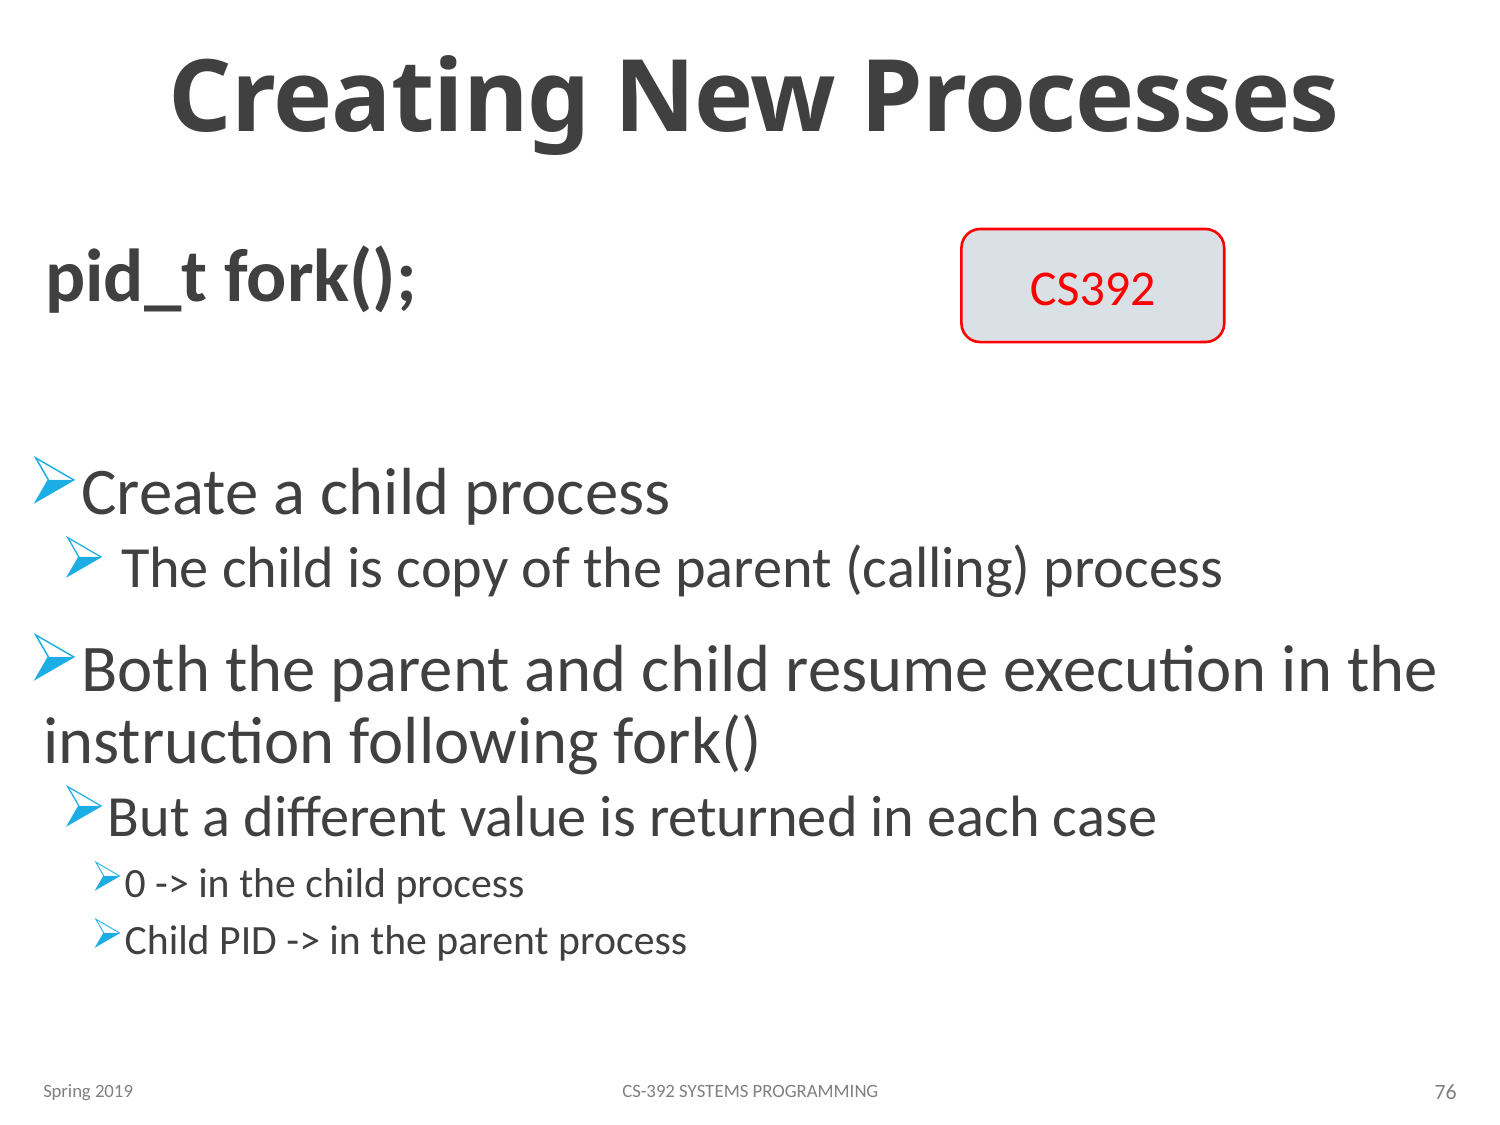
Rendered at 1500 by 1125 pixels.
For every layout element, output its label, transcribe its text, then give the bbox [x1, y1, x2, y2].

slide_number 76 [1310, 1060, 1472, 1121]
slide_number Spring 2019 [28, 1059, 333, 1120]
title Creating New Processes [135, 5, 1373, 160]
footer CS-392 Systems Programming [453, 1059, 1047, 1120]
list pid_t fork(); Create a child process The child is copy of the parent (calling) process Both the parent and child resume execution in the instruction following fork() But a different value is returned in each case 0 -> in the child process Child PID -> in the parent process [28, 229, 1472, 1021]
text_box CS392 [960, 227, 1226, 344]
